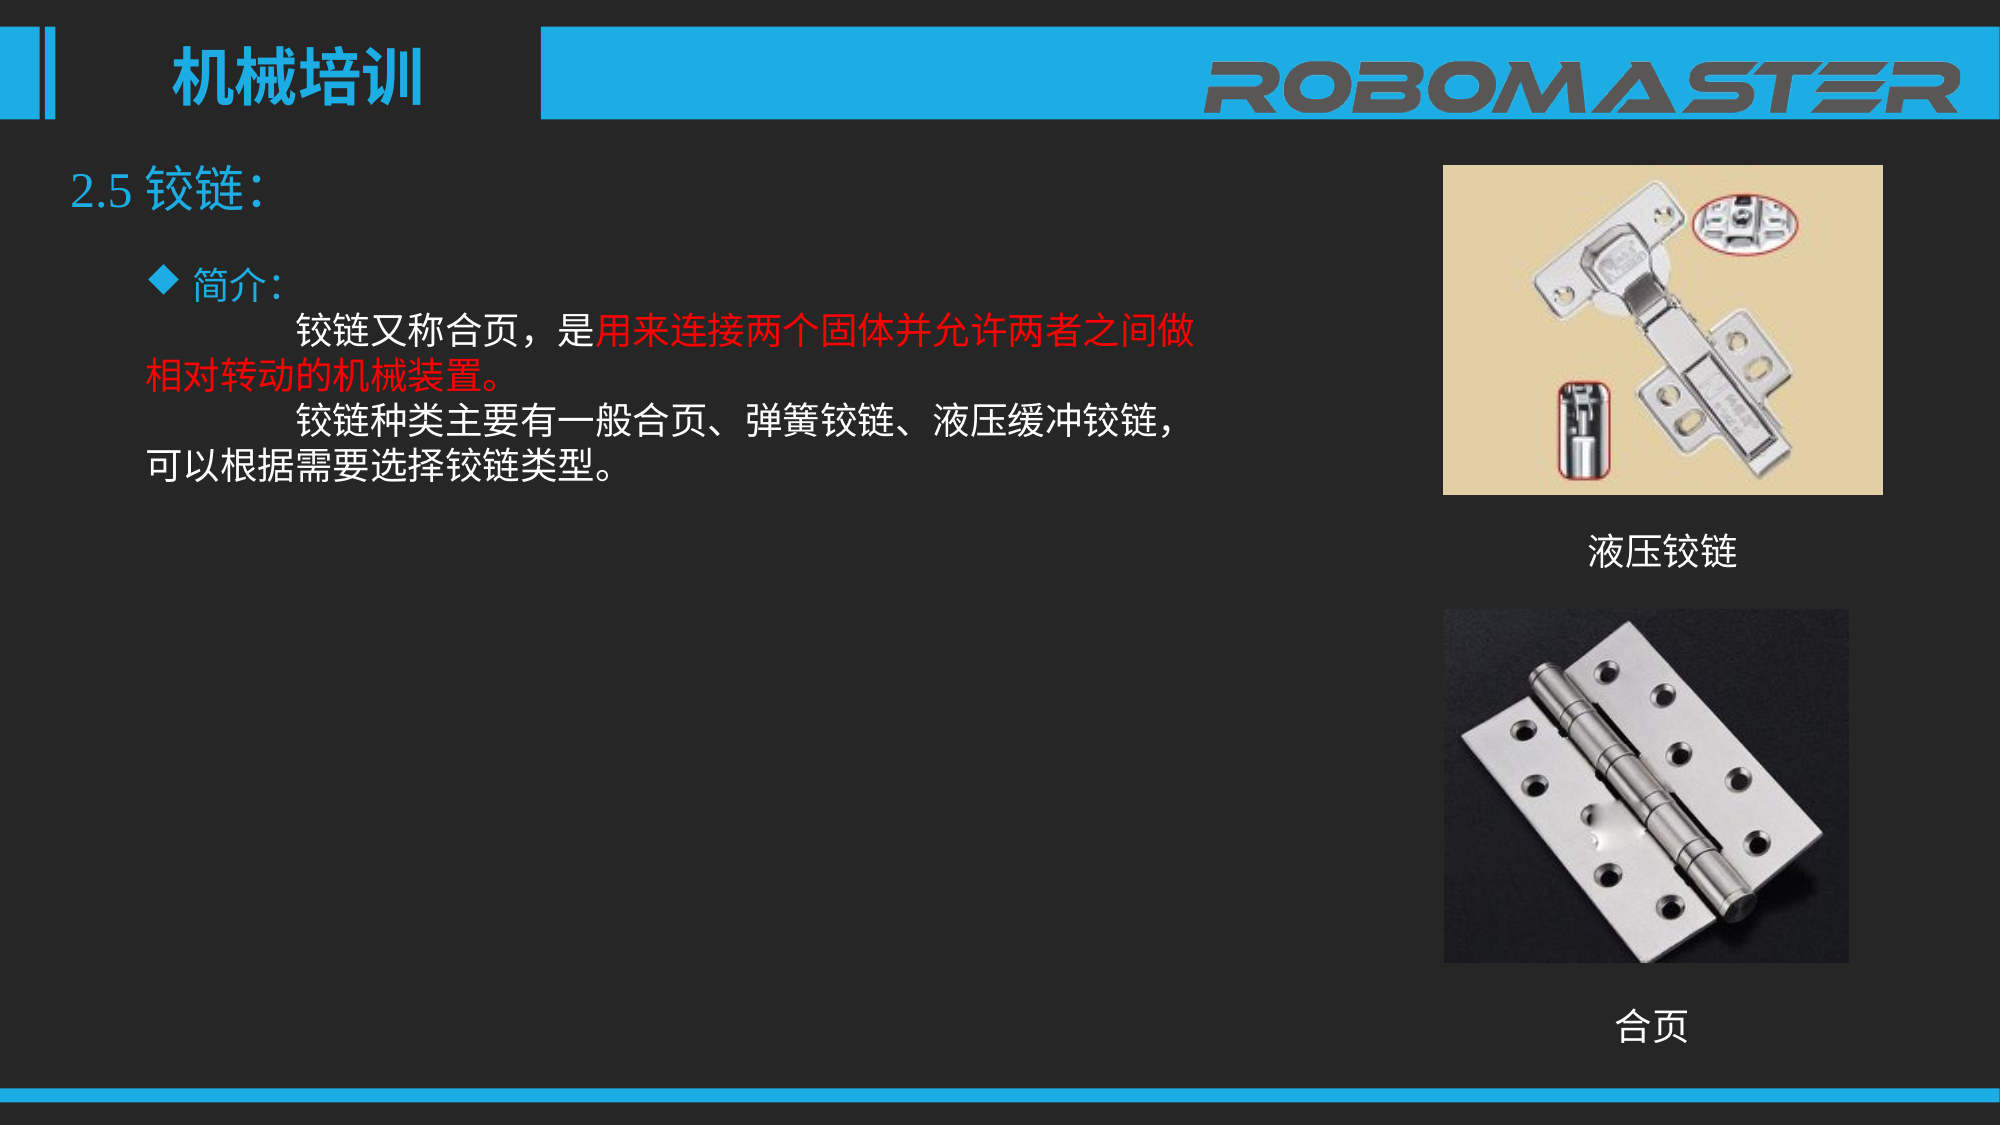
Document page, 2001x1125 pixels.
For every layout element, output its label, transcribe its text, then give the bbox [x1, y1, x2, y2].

picture [1444, 609, 1849, 963]
text_box [540, 26, 2000, 121]
text_box 机械培训 [156, 29, 440, 121]
picture [1443, 165, 1883, 495]
text_box [0, 26, 41, 121]
text_box 合页 [1600, 995, 1726, 1055]
text_box [44, 26, 56, 121]
text_box 液压铰链 [1572, 520, 1753, 581]
text_box [0, 1087, 2000, 1103]
text_box 2.5铰链： 简介： 铰链又称合页，是用来连接两个固体并允许两者之间做相对转动的机械装置。 铰链种类主要有一般合页、弹簧铰链、液压缓冲铰链，可以根据需要选择铰链类型。 [55, 149, 1232, 495]
picture [1201, 26, 1961, 113]
